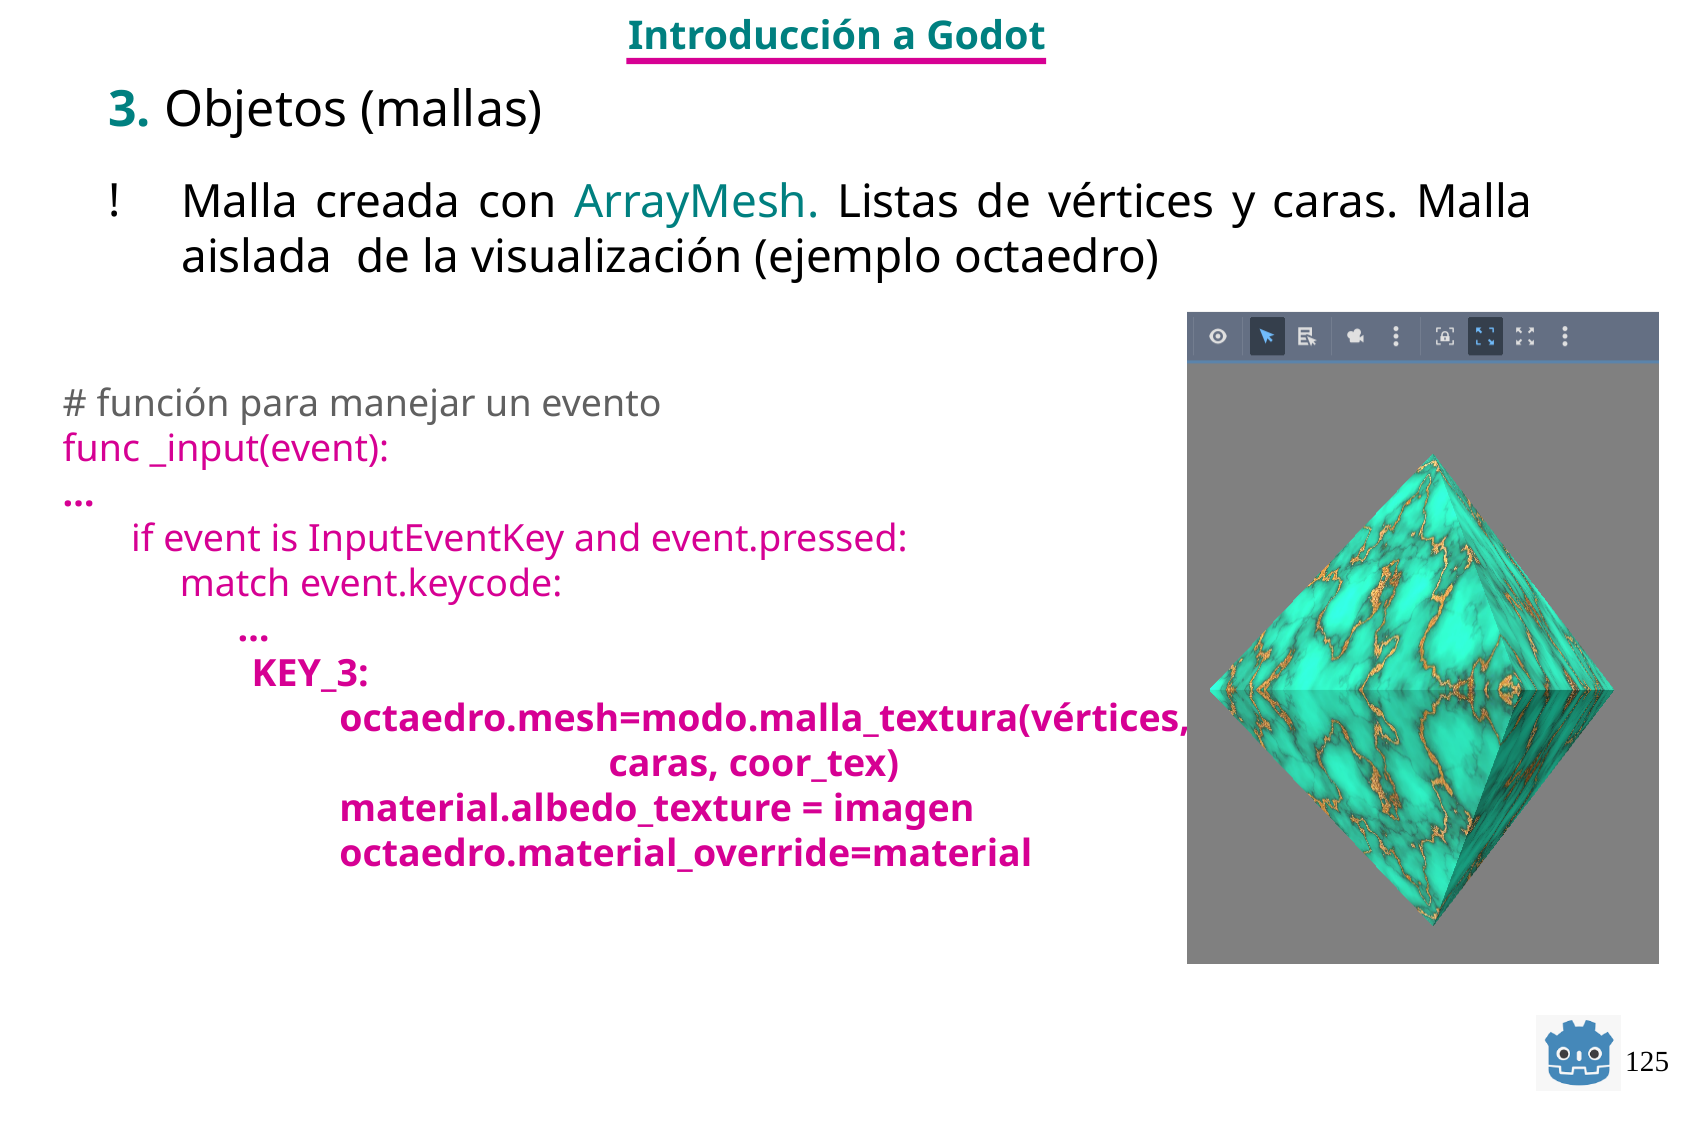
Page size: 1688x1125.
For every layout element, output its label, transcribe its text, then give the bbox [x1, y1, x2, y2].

picture [1535, 1015, 1621, 1091]
slide_number 125 [1482, 1034, 1685, 1110]
text_box # función para manejar un evento func _input(event): … if event is InputEventKey and event.pressed: match event.keycode: … KEY_3: octaedro.mesh=modo.malla_textura(vértices, caras, coor_tex) material.albedo_texture = imagen octaedro.material_override=material [47, 371, 1319, 1002]
text_box Introducción a Godot [149, 0, 1525, 78]
text_box 3. Objetos (mallas) Malla creada con ArrayMesh. Listas de vértices y caras. Malla aislada de la visualización (ejemplo octaedro) [91, 67, 1551, 371]
picture [1187, 311, 1659, 964]
